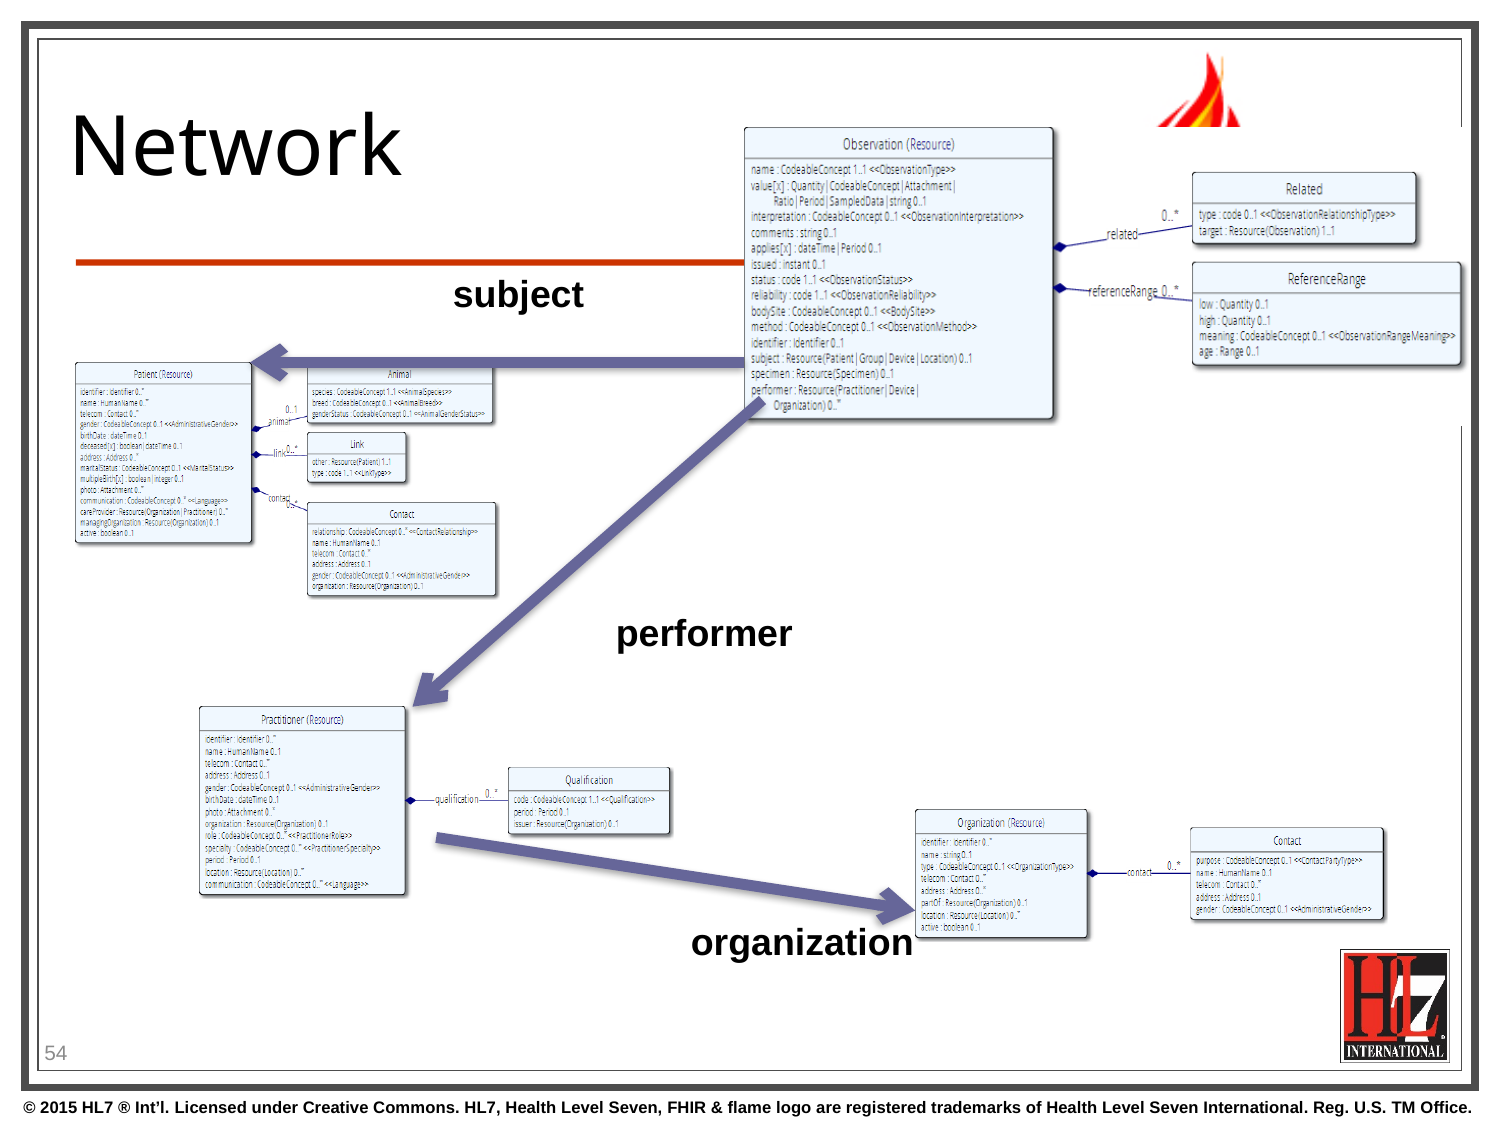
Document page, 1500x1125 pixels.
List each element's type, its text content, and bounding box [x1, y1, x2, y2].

picture [1340, 949, 1450, 1063]
picture [198, 706, 674, 899]
title Network [53, 54, 1128, 249]
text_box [435, 837, 909, 911]
text_box subject [438, 262, 600, 323]
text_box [412, 399, 763, 707]
picture [743, 42, 1469, 426]
text_box performer [766, 601, 808, 662]
picture [914, 809, 1389, 942]
picture [74, 362, 501, 600]
slide_number 54 [29, 1034, 148, 1071]
text_box organization [676, 919, 930, 971]
